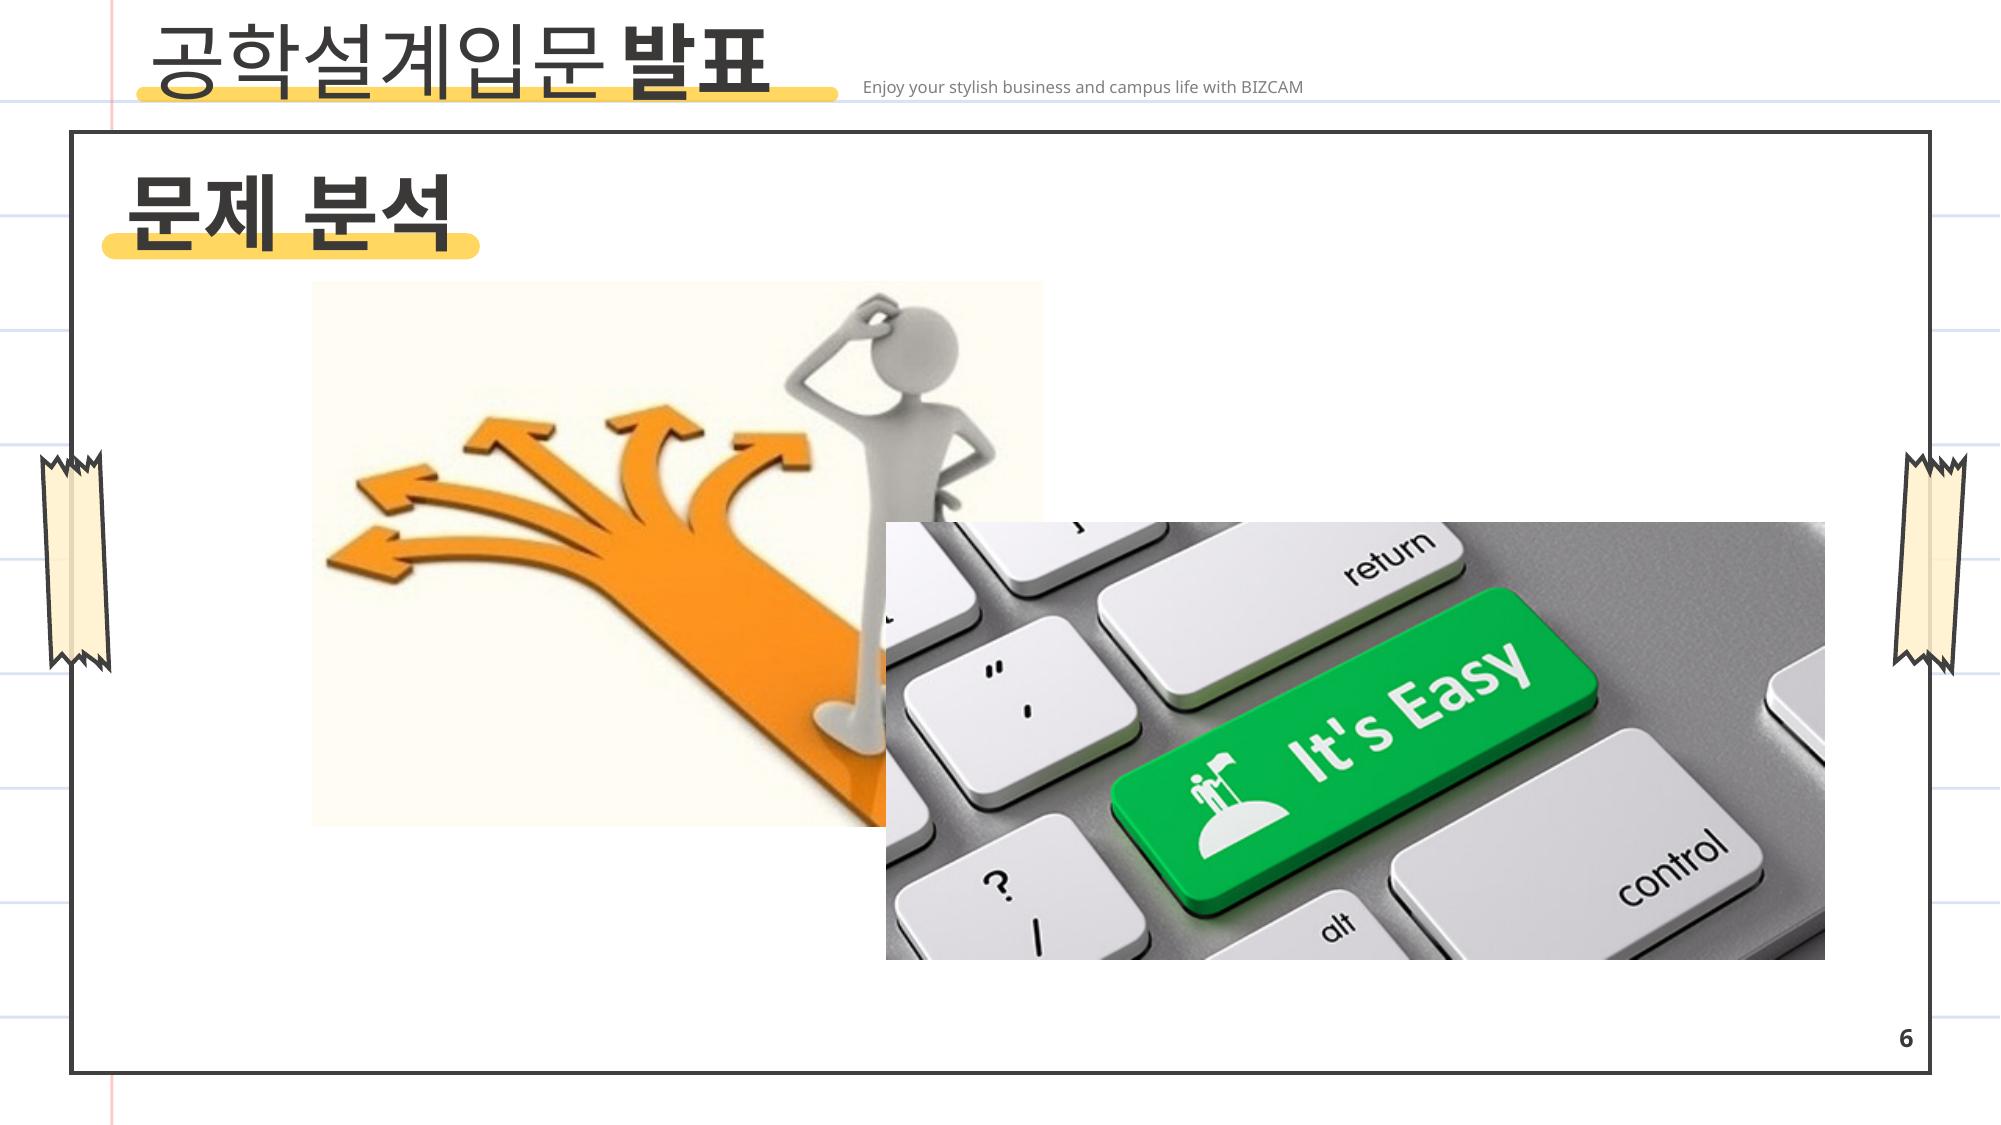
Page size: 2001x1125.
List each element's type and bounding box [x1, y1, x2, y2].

picture [312, 281, 1825, 960]
text_box [0, 0, 2000, 1125]
